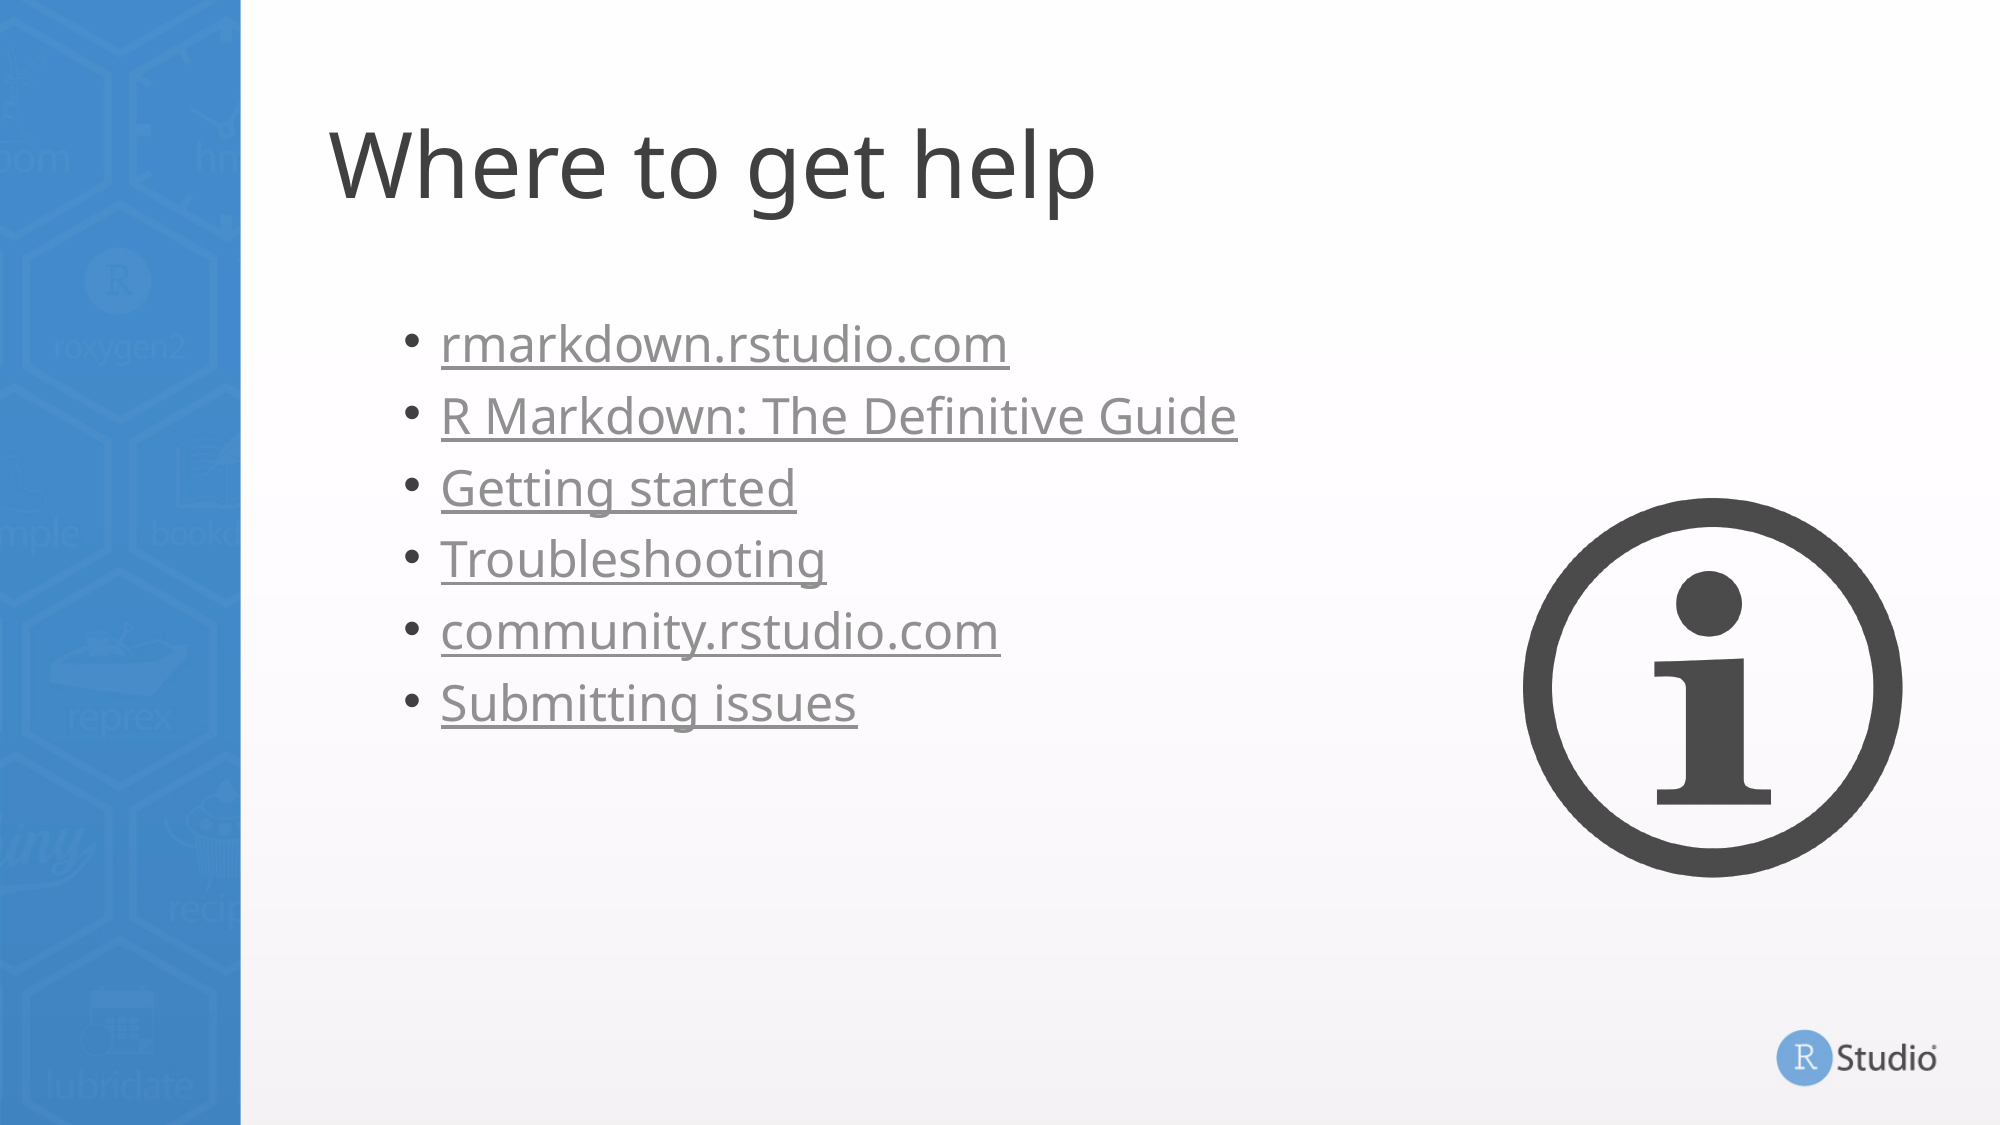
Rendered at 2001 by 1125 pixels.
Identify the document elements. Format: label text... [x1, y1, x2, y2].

title Where to get help [313, 59, 1948, 278]
list rmarkdown.rstudio.com R Markdown: The Definitive Guide Getting started Troubleshooting community.rstudio.com Submitting issues [313, 305, 1480, 1076]
picture [0, 0, 2000, 1125]
